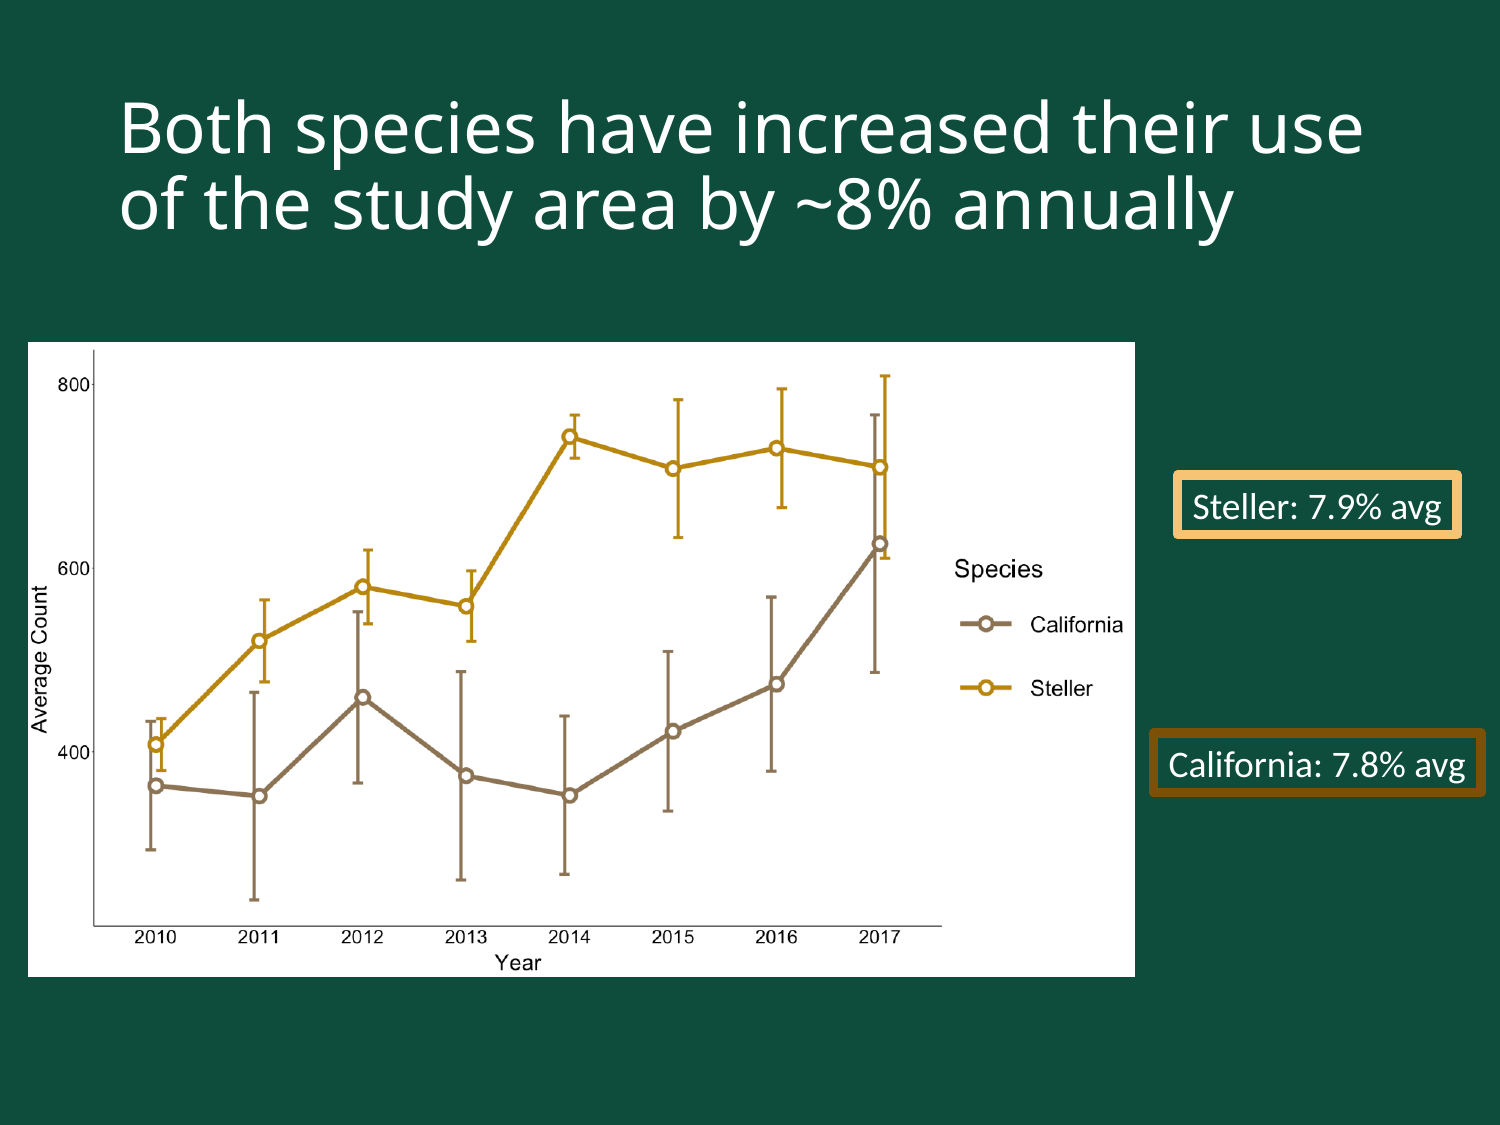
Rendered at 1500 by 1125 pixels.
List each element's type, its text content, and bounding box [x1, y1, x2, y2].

text_box Steller: 7.9% avg [1177, 474, 1458, 535]
picture [28, 342, 1135, 977]
text_box California: 7.8% avg [1153, 733, 1481, 793]
title Both species have increased their use of the study area by ~8% annually [103, 59, 1397, 278]
